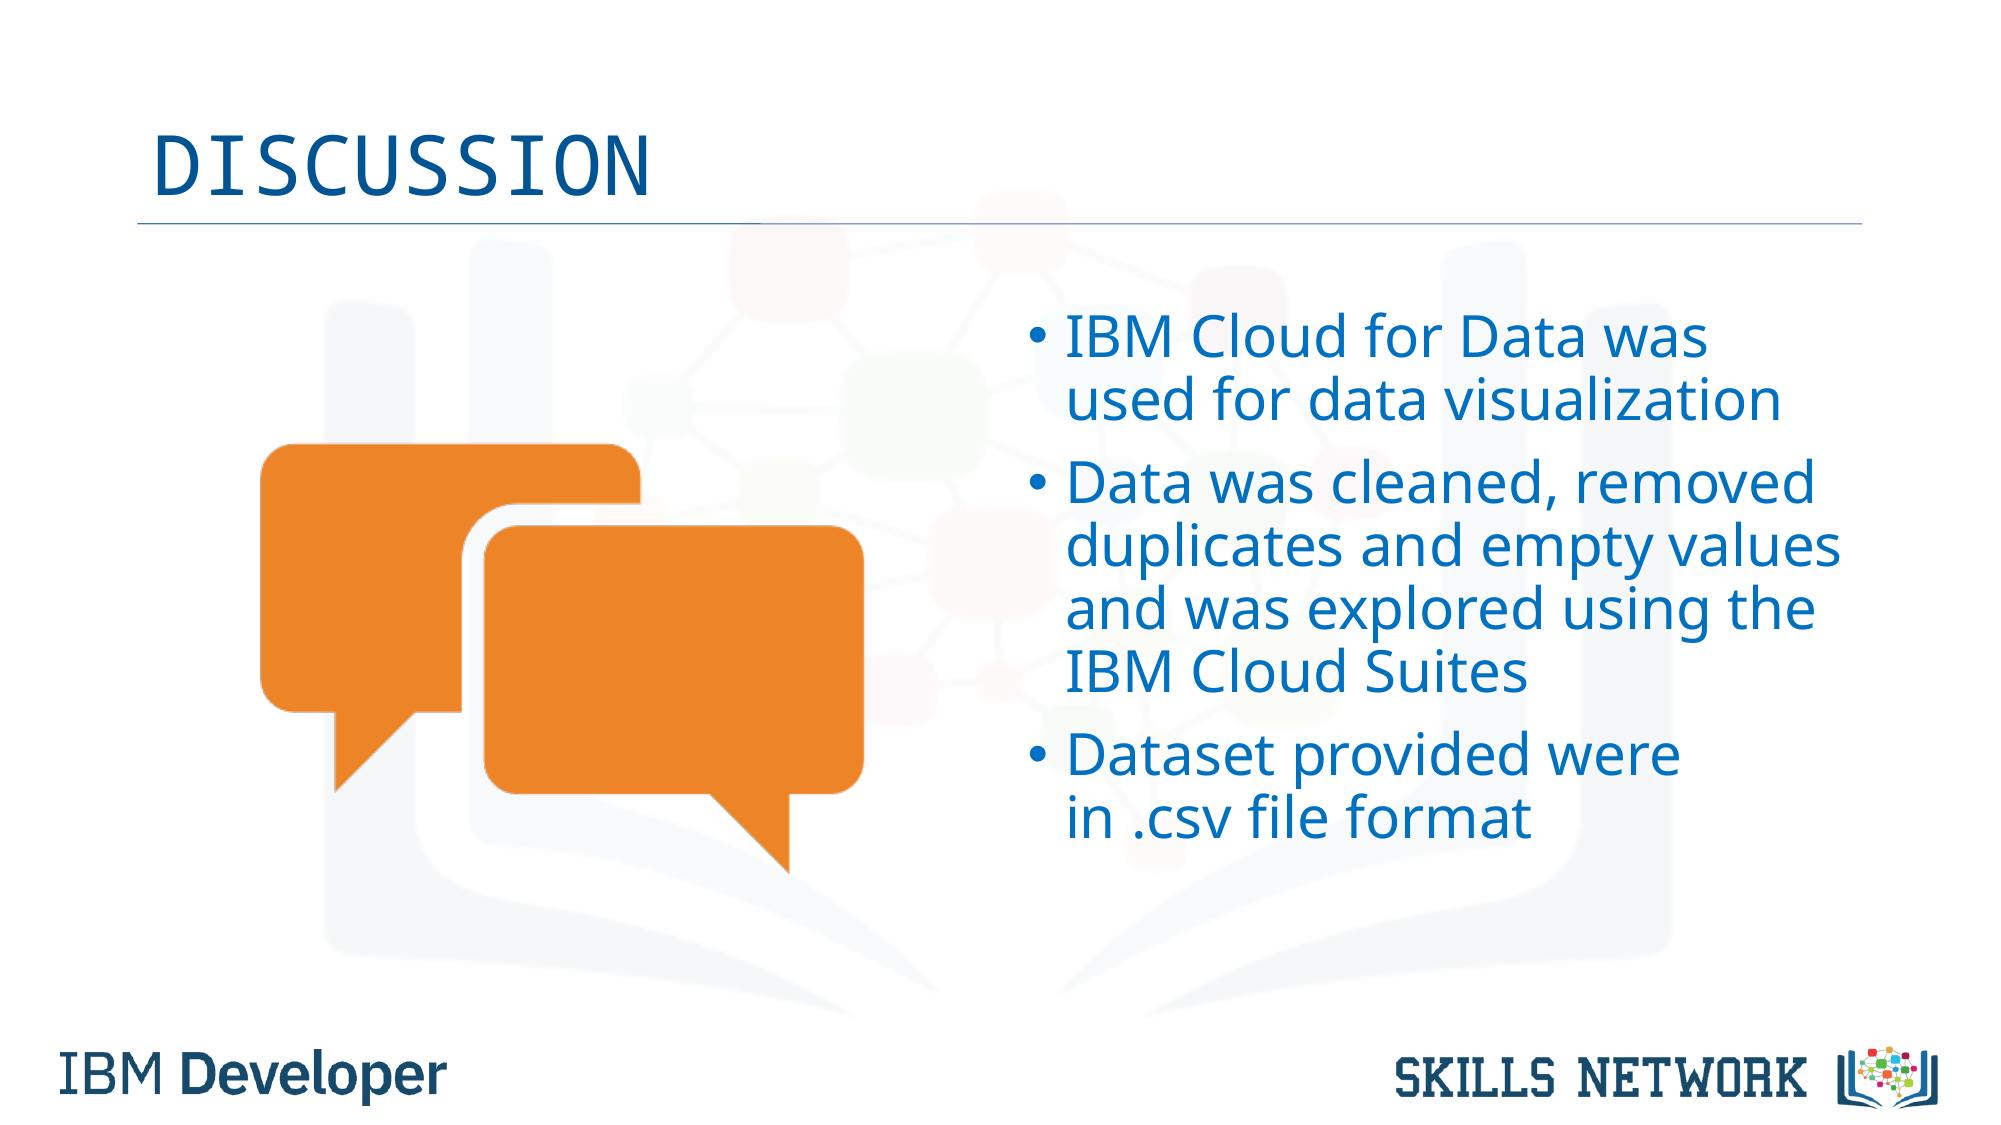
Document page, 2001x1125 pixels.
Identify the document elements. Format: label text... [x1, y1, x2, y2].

picture [55, 1045, 459, 1108]
list IBM Cloud for Data was used for data visualization Data was cleaned, removed duplicates and empty values and was explored using the IBM Cloud Suites Dataset provided were in .csv file format [1012, 299, 1863, 1014]
picture [1390, 1045, 1945, 1111]
title DISCUSSION [137, 59, 1863, 278]
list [205, 299, 920, 1014]
